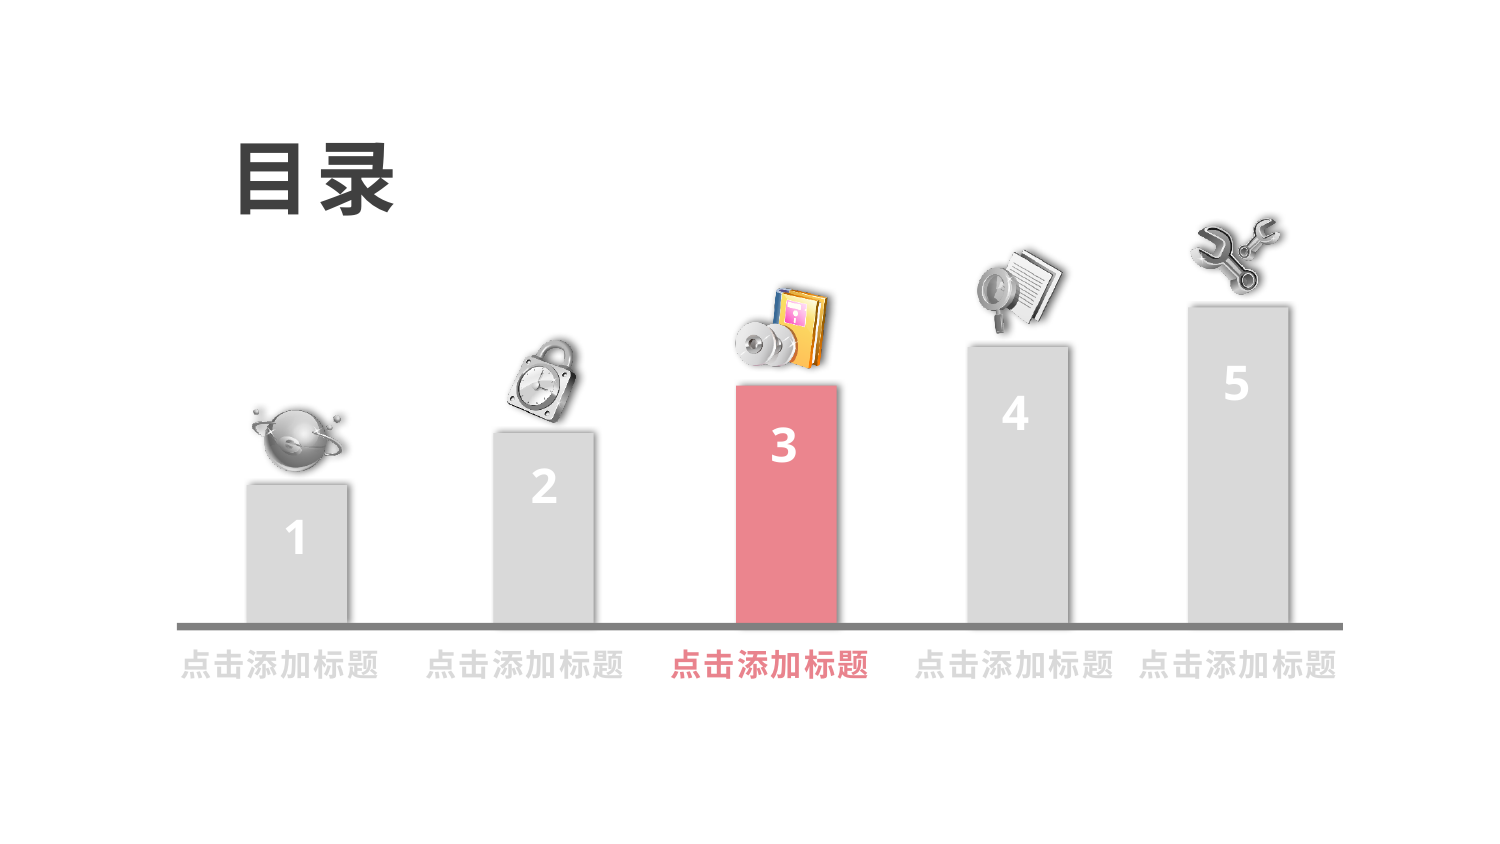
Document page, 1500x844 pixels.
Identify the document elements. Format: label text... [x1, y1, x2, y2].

text_box [176, 622, 1344, 631]
text_box 点击添加标题 [655, 637, 885, 690]
text_box 点击添加标题 [900, 637, 1123, 690]
text_box 点击添加标题 [410, 637, 640, 690]
picture [719, 271, 855, 386]
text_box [493, 333, 594, 629]
text_box 点击添加标题 [165, 637, 394, 690]
text_box 点击添加标题 [1123, 637, 1353, 690]
text_box 目录 [214, 120, 440, 233]
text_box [1174, 198, 1294, 627]
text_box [736, 386, 837, 628]
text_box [957, 231, 1075, 630]
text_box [237, 382, 360, 627]
